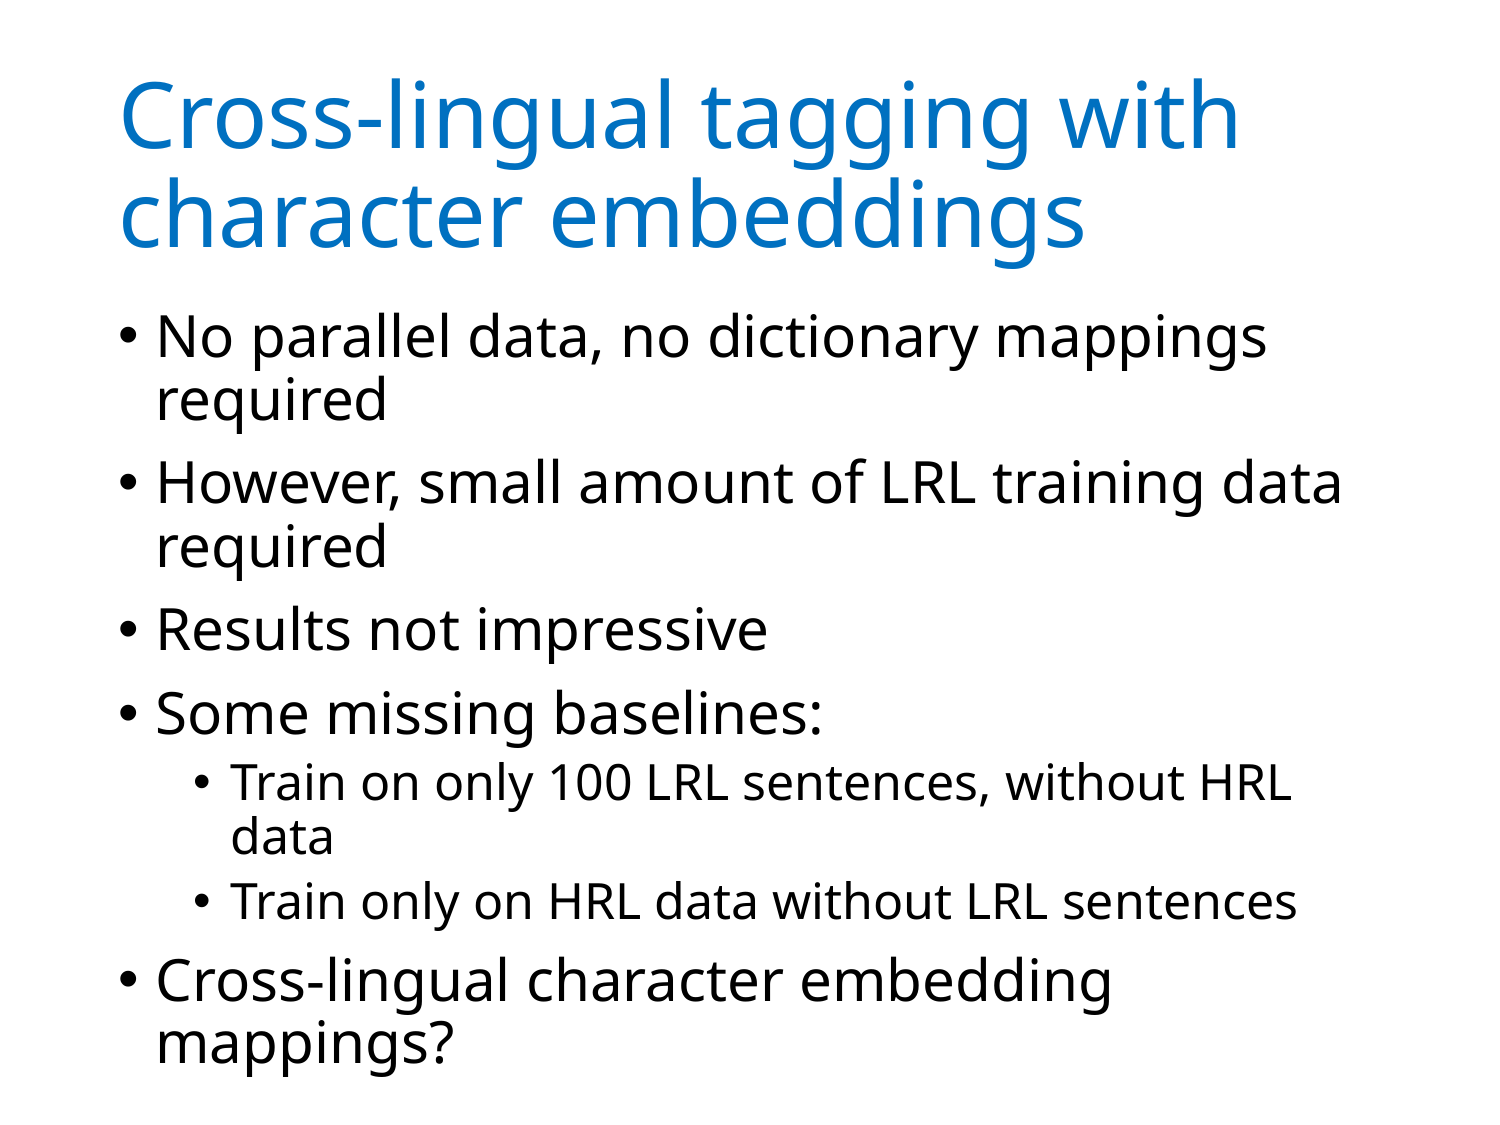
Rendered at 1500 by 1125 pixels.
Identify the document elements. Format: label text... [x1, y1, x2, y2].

list No parallel data, no dictionary mappings required However, small amount of LRL training data required Results not impressive Some missing baselines: Train on only 100 LRL sentences, without HRL data Train only on HRL data without LRL sentences Cross-lingual character embedding mappings? [103, 299, 1397, 1014]
title Cross-lingual tagging with character embeddings [103, 59, 1397, 278]
